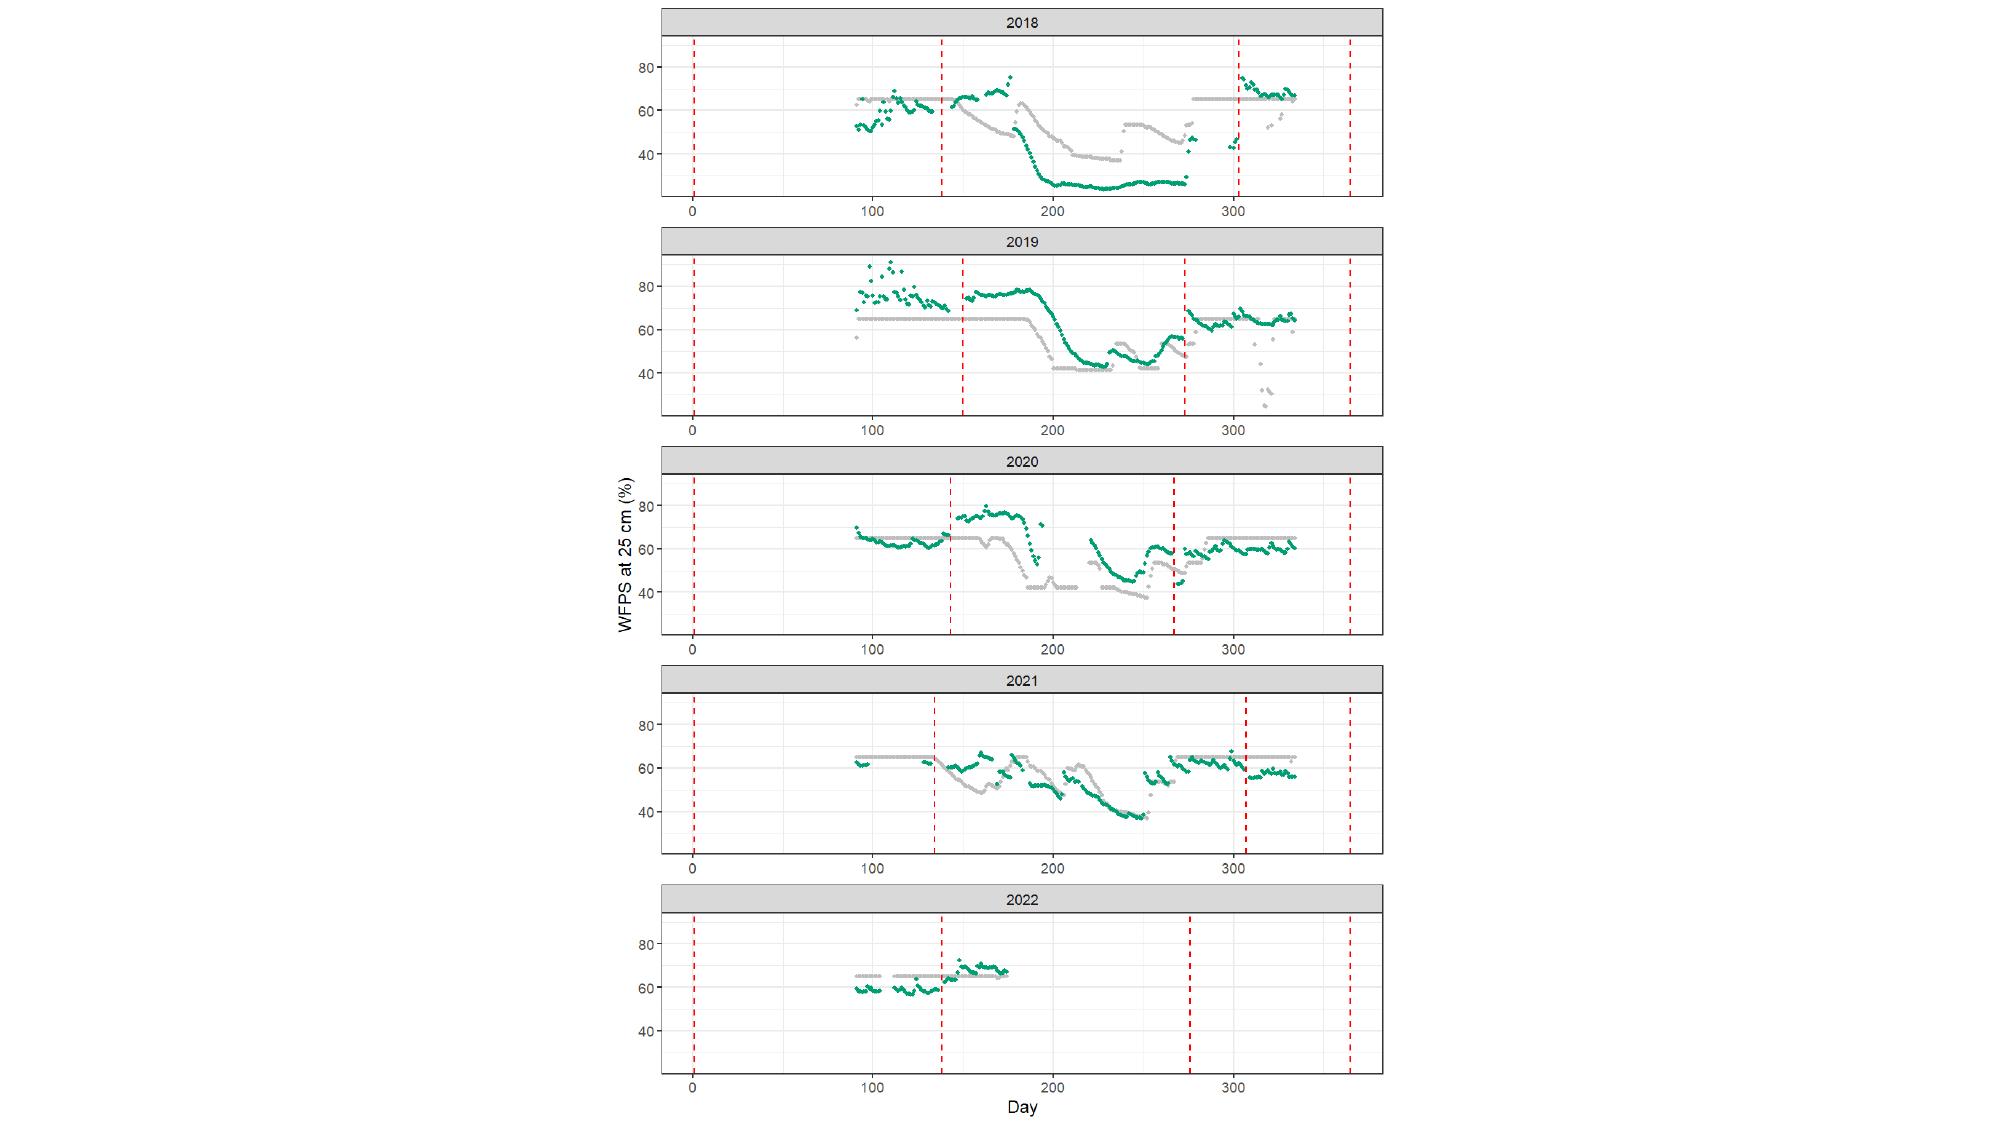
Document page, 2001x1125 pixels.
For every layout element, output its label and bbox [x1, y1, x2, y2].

picture [607, 0, 1392, 1125]
